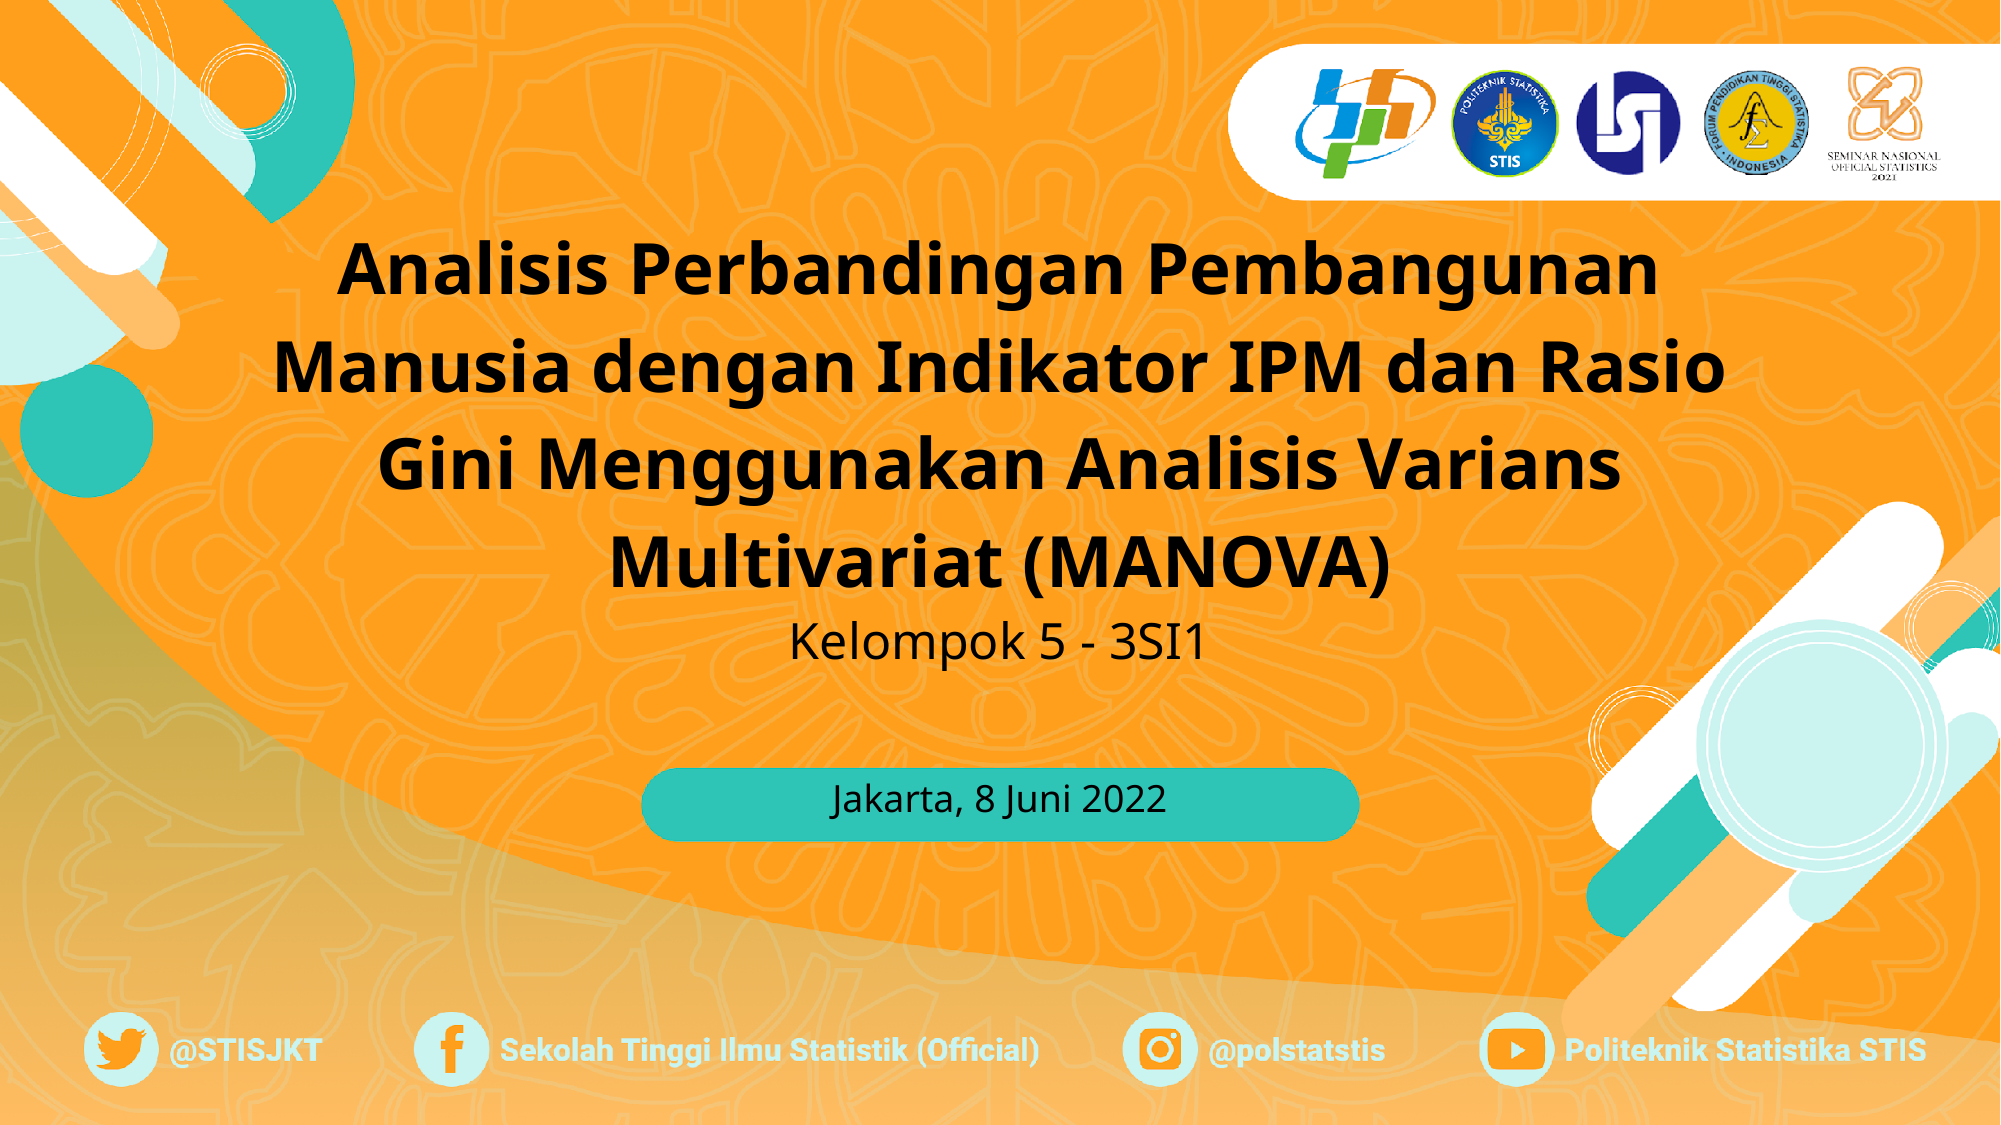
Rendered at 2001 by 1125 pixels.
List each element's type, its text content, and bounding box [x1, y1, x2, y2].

subtitle Kelompok 5 - 3SI1 [249, 608, 1750, 694]
picture [0, 0, 2001, 1125]
title Analisis Perbandingan Pembangunan Manusia dengan Indikator IPM dan Rasio Gini Menggunakan Analisis Varians Multivariat (MANOVA) [249, 217, 1750, 608]
text_box Jakarta, 8 Juni 2022 [249, 772, 1750, 857]
